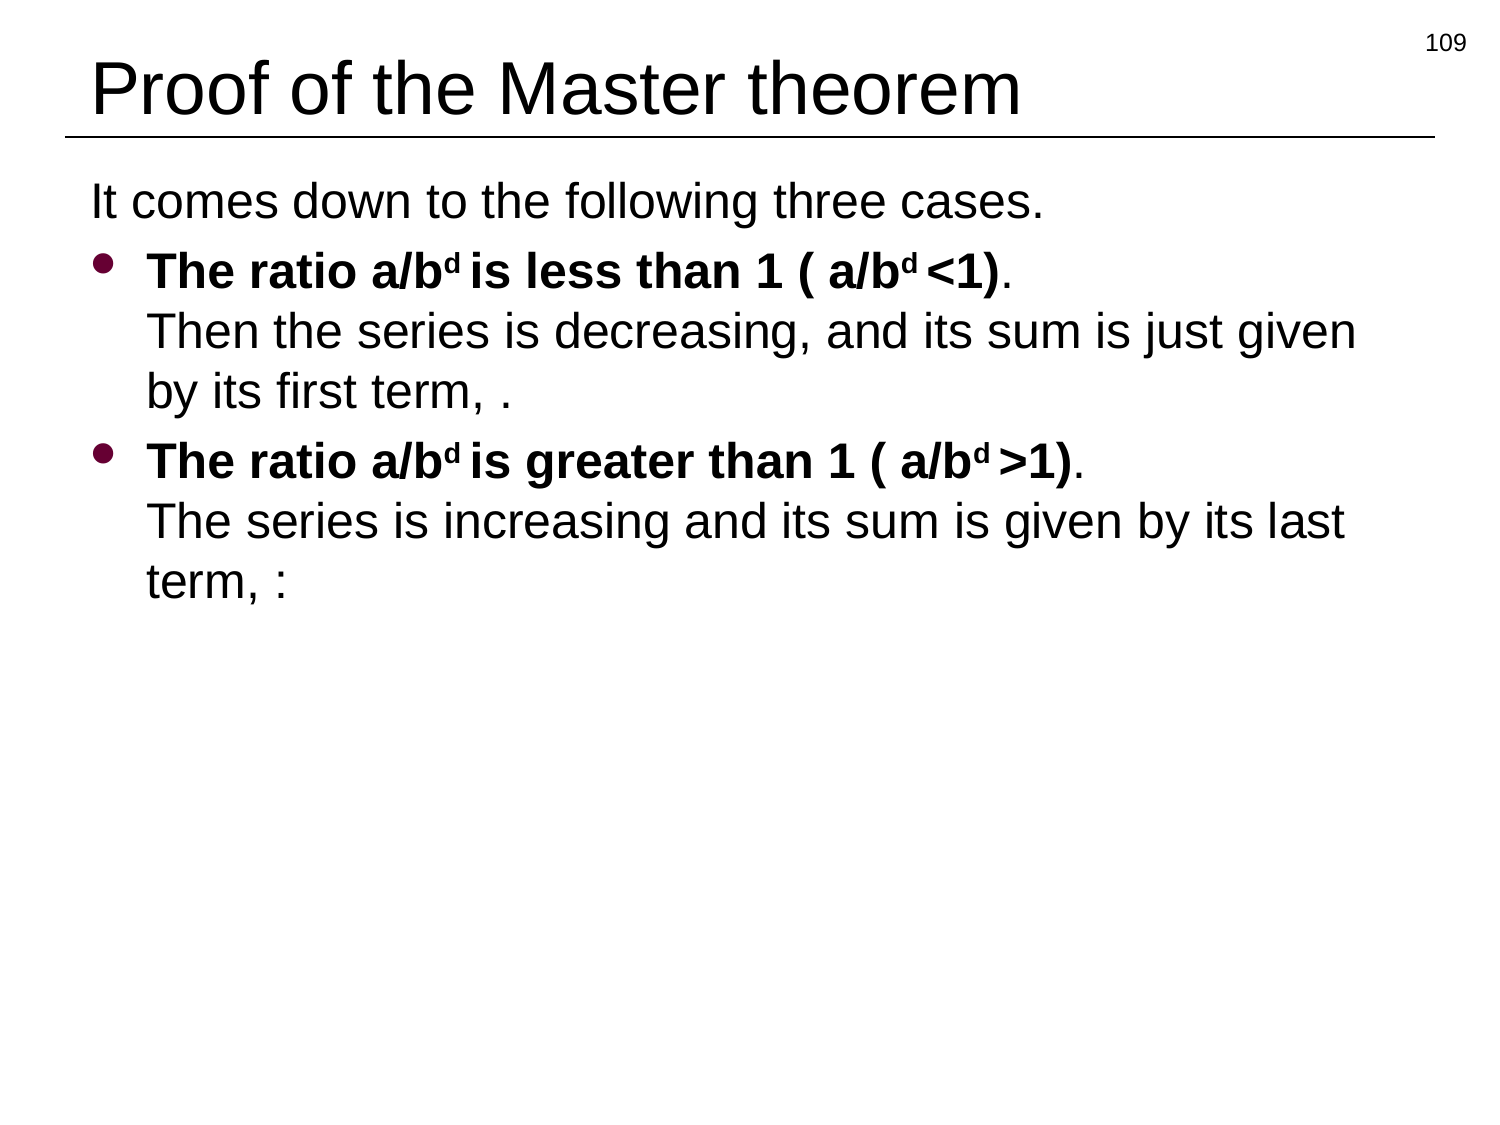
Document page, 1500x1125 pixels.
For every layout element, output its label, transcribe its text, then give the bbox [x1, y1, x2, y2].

slide_number 109 [1131, 18, 1483, 62]
title Proof of the Master theorem [75, 20, 1425, 138]
